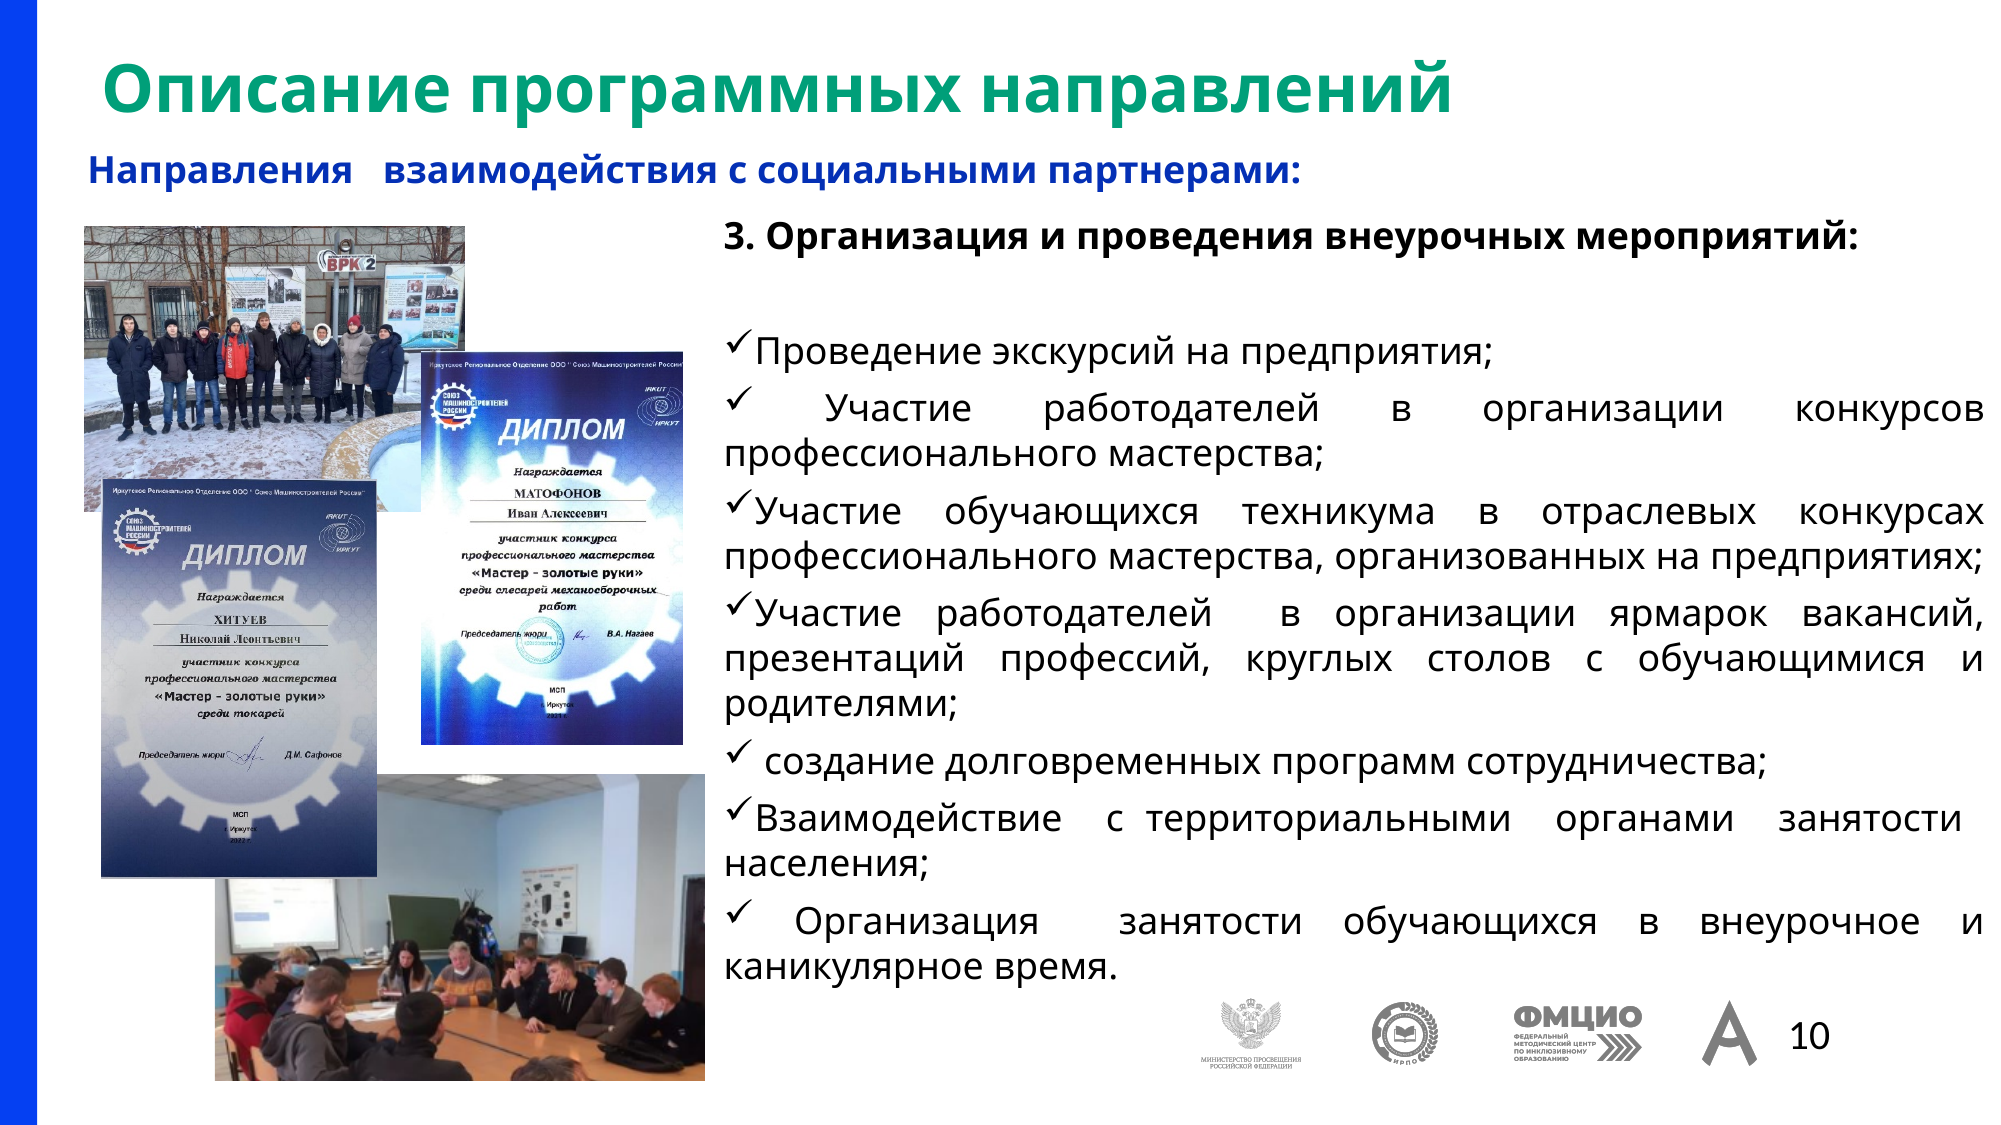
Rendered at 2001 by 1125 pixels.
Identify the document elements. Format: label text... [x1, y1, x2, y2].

picture [1372, 1002, 1438, 1065]
text_box 3. Организация и проведения внеурочных мероприятий: Проведение экскурсий на предприятия; Участие работодателей в организации конкурсов профессионального мастерства; Участие обучающихся техникума в отраслевых конкурсах профессионального мастерства, организованных на предприятиях; Участие работодателей в организации ярмарок вакансий, презентаций профессий, круглых столов с обучающимися и родителями; создание долговременных программ сотрудничества; Взаимодействие с территориальными органами занятости населения; Организация занятости обучающихся в внеурочное и каникулярное время. [708, 204, 2000, 995]
picture [1702, 1000, 1757, 1066]
title Описание программных направлений [101, 59, 1891, 133]
picture [1201, 998, 1301, 1069]
picture [84, 225, 705, 1081]
text_box [0, 0, 38, 1125]
picture [1514, 1006, 1642, 1061]
text_box Направления взаимодействия с социальными партнерами: [72, 138, 1318, 199]
